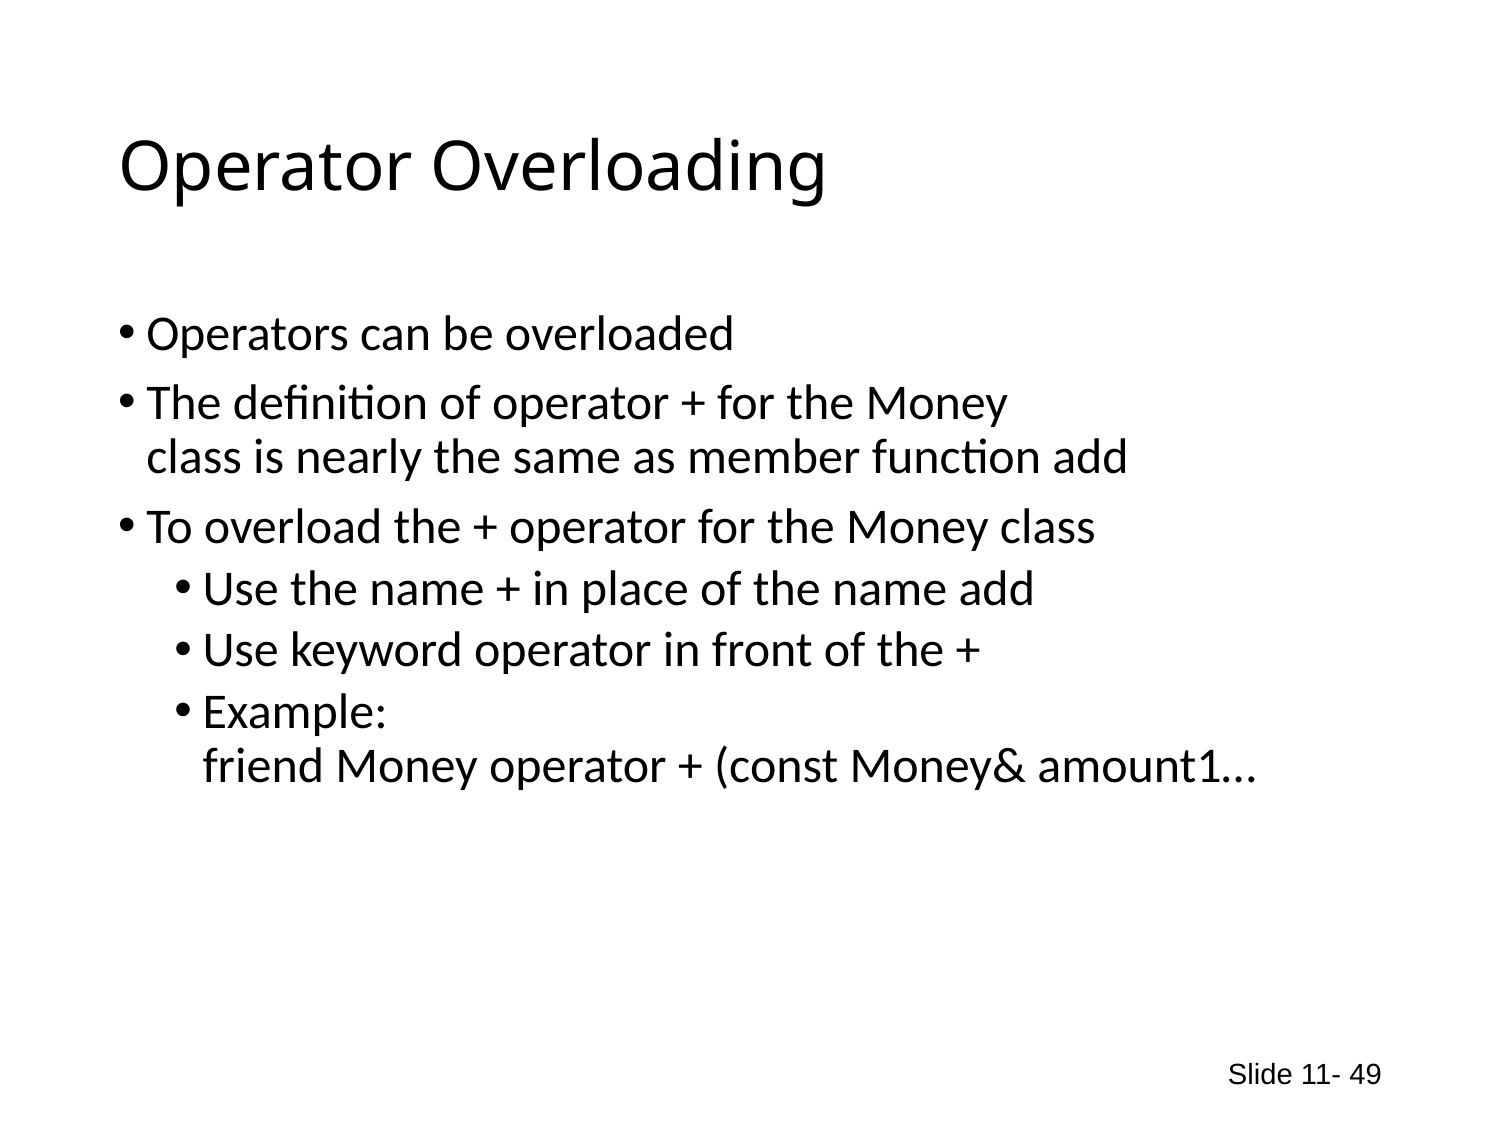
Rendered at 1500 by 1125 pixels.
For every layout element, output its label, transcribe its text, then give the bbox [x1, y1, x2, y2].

list Operators can be overloaded The definition of operator + for the Money class is nearly the same as member function add To overload the + operator for the Money class Use the name + in place of the name add Use keyword operator in front of the + Example: friend Money operator + (const Money& amount1… [103, 299, 1397, 850]
slide_number Slide 11- 49 [1059, 1042, 1397, 1103]
title Operator Overloading [103, 59, 1397, 278]
